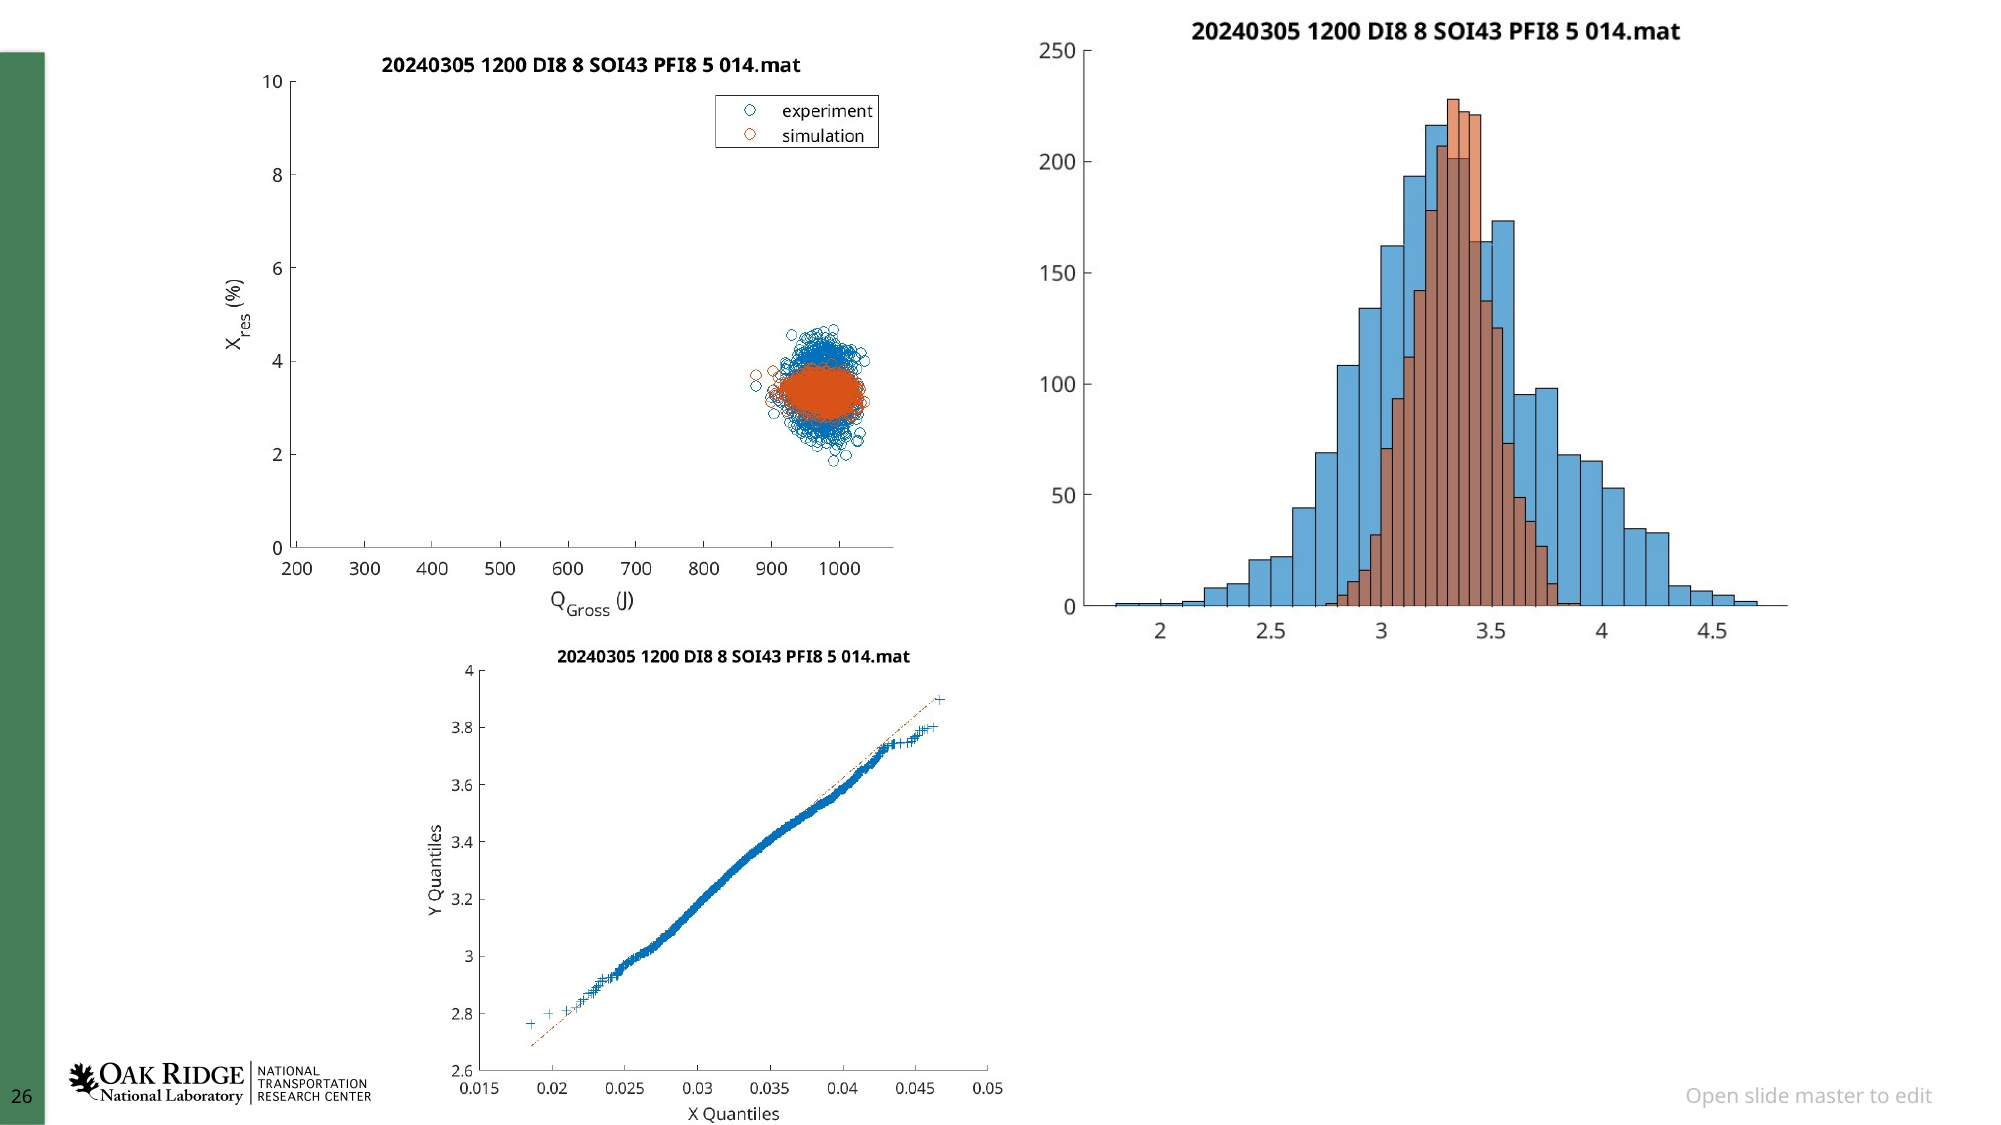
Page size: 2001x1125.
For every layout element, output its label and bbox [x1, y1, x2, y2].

picture [188, 0, 1876, 1125]
picture [66, 1058, 373, 1108]
